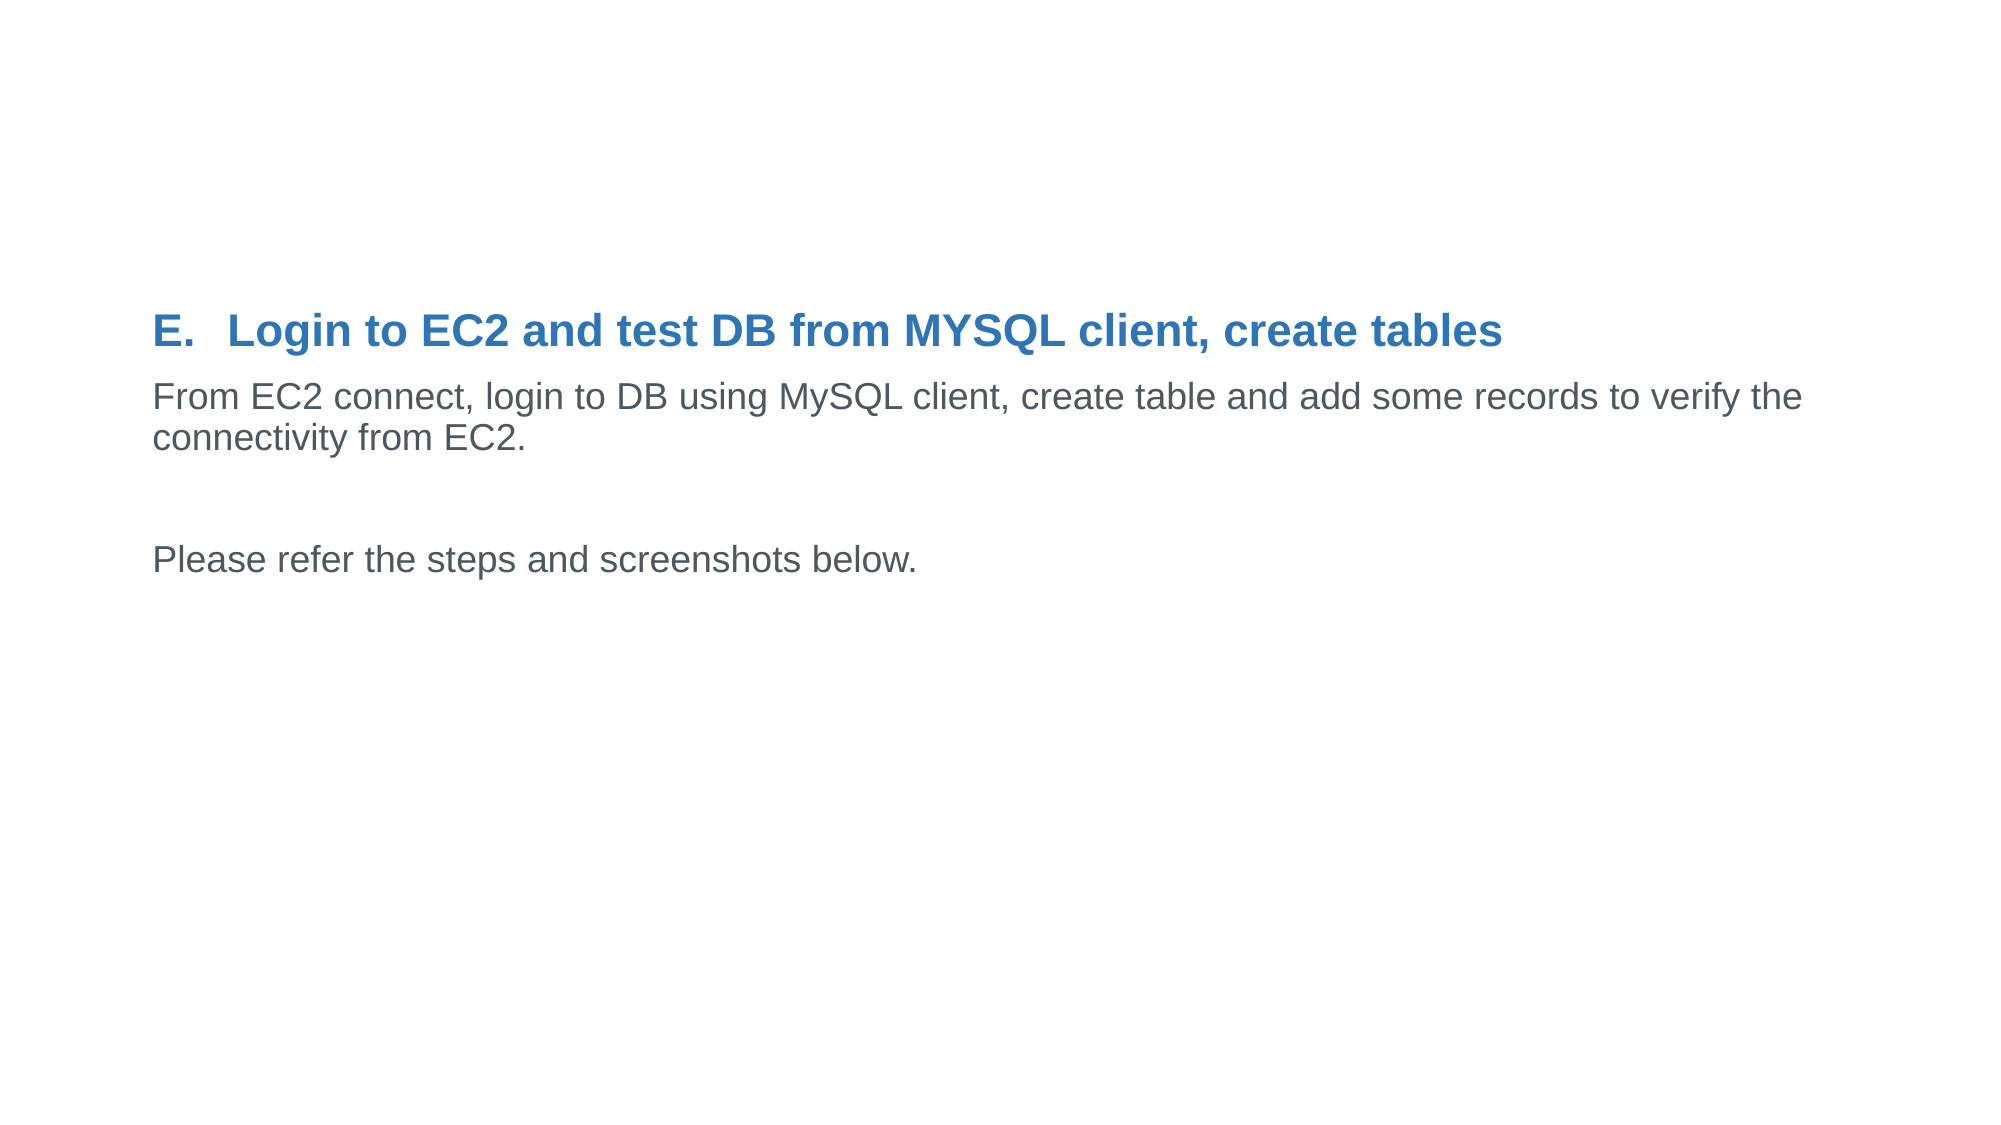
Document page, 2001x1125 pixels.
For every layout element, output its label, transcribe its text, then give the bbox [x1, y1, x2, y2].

list Login to EC2 and test DB from MYSQL client, create tables From EC2 connect, login to DB using MySQL client, create table and add some records to verify the connectivity from EC2. Please refer the steps and screenshots below. [137, 299, 1863, 1014]
